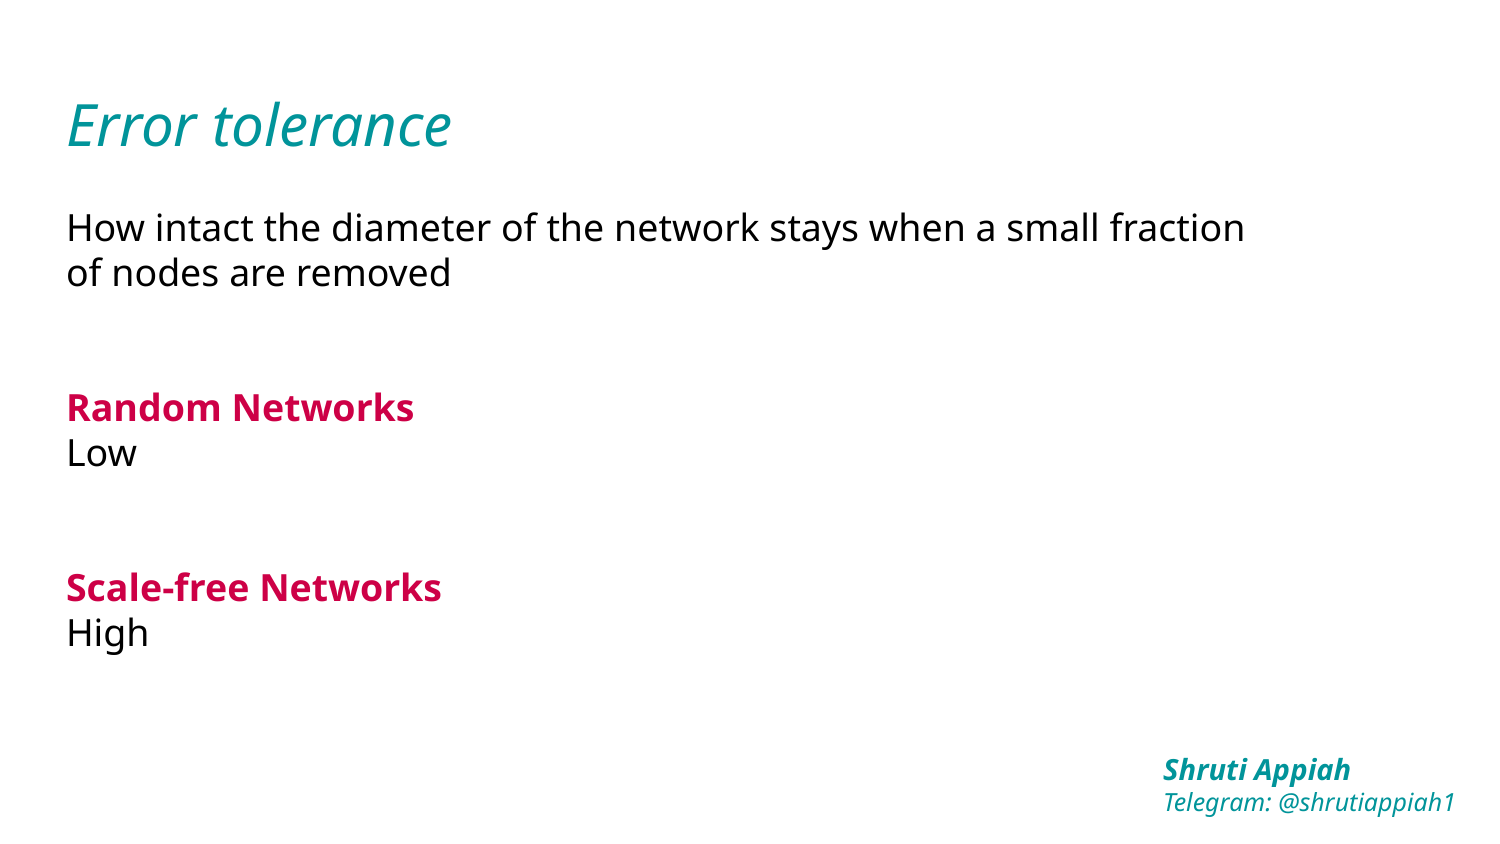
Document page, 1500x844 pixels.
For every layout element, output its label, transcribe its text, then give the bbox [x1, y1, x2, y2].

text_box Shruti Appiah Telegram: @shrutiappiah1 [1148, 736, 1478, 830]
list How intact the diameter of the network stays when a small fraction of nodes are removed Random Networks Low Scale-free Networks High [51, 189, 1449, 750]
title Error tolerance [51, 72, 1449, 167]
